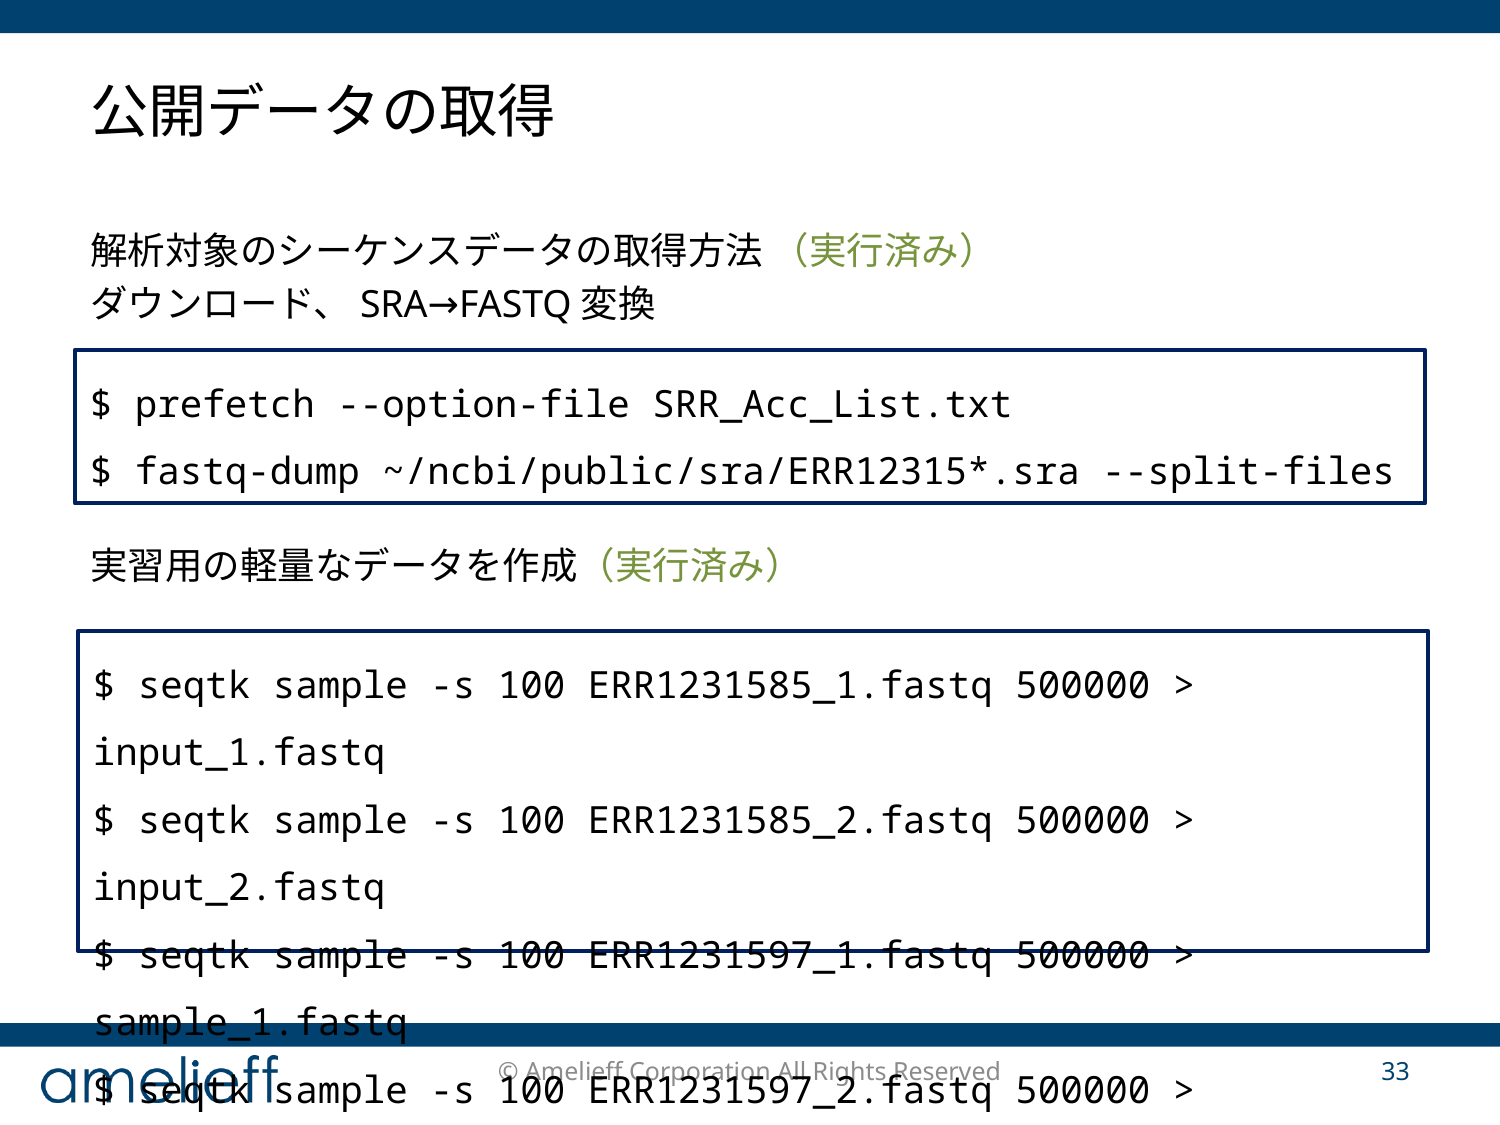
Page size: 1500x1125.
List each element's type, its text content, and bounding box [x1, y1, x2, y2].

slide_number 33 [1074, 1042, 1425, 1103]
footer © Amelieff Corporation All Rights Reserved [431, 1042, 1069, 1103]
list 解析対象のシーケンスデータの取得方法 （実行済み） ダウンロード、SRA→FASTQ変換 実習用の軽量なデータを作成（実行済み） [75, 505, 1425, 976]
text_box $ prefetch --option-file SRR_Acc_List.txt $ fastq-dump ~/ncbi/public/sra/ERR12315*.sra --split-files [73, 348, 1427, 505]
text_box $ seqtk sample -s 100 ERR1231585_1.fastq 500000 > input_1.fastq $ seqtk sample -s 100 ERR1231585_2.fastq 500000 > input_2.fastq $ seqtk sample -s 100 ERR1231597_1.fastq 500000 > sample_1.fastq $ seqtk sample -s 100 ERR1231597_2.fastq 500000 > sample_2.fastq [76, 629, 1430, 953]
title 公開データの取得 [75, 45, 1425, 173]
picture [41, 1055, 278, 1103]
list 解析対象のシーケンスデータの取得方法 （実行済み） ダウンロード、SRA→FASTQ変換 実習用の軽量なデータを作成（実行済み） [75, 219, 1425, 348]
